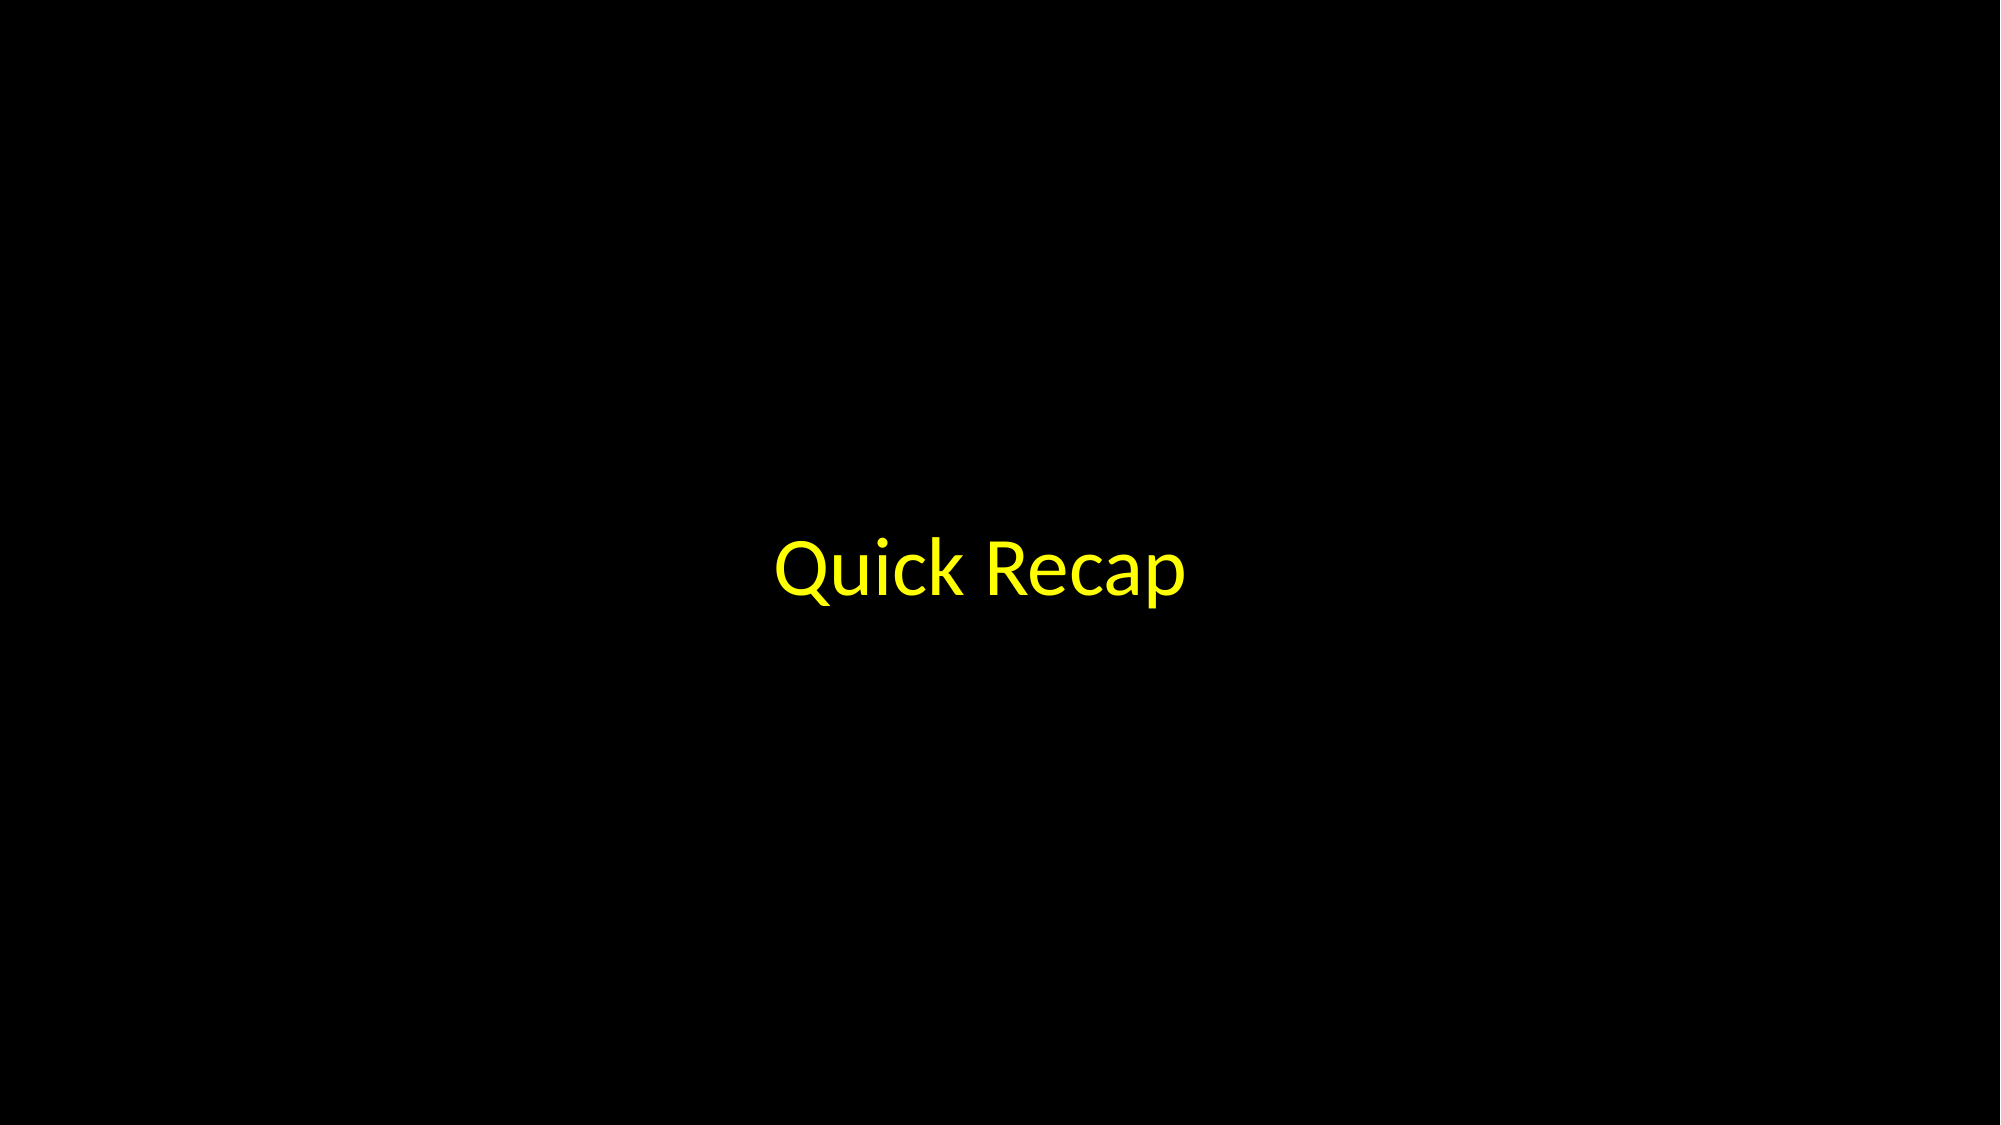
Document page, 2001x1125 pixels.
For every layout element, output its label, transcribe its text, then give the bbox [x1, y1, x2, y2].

text_box Quick Recap [627, 504, 1335, 620]
